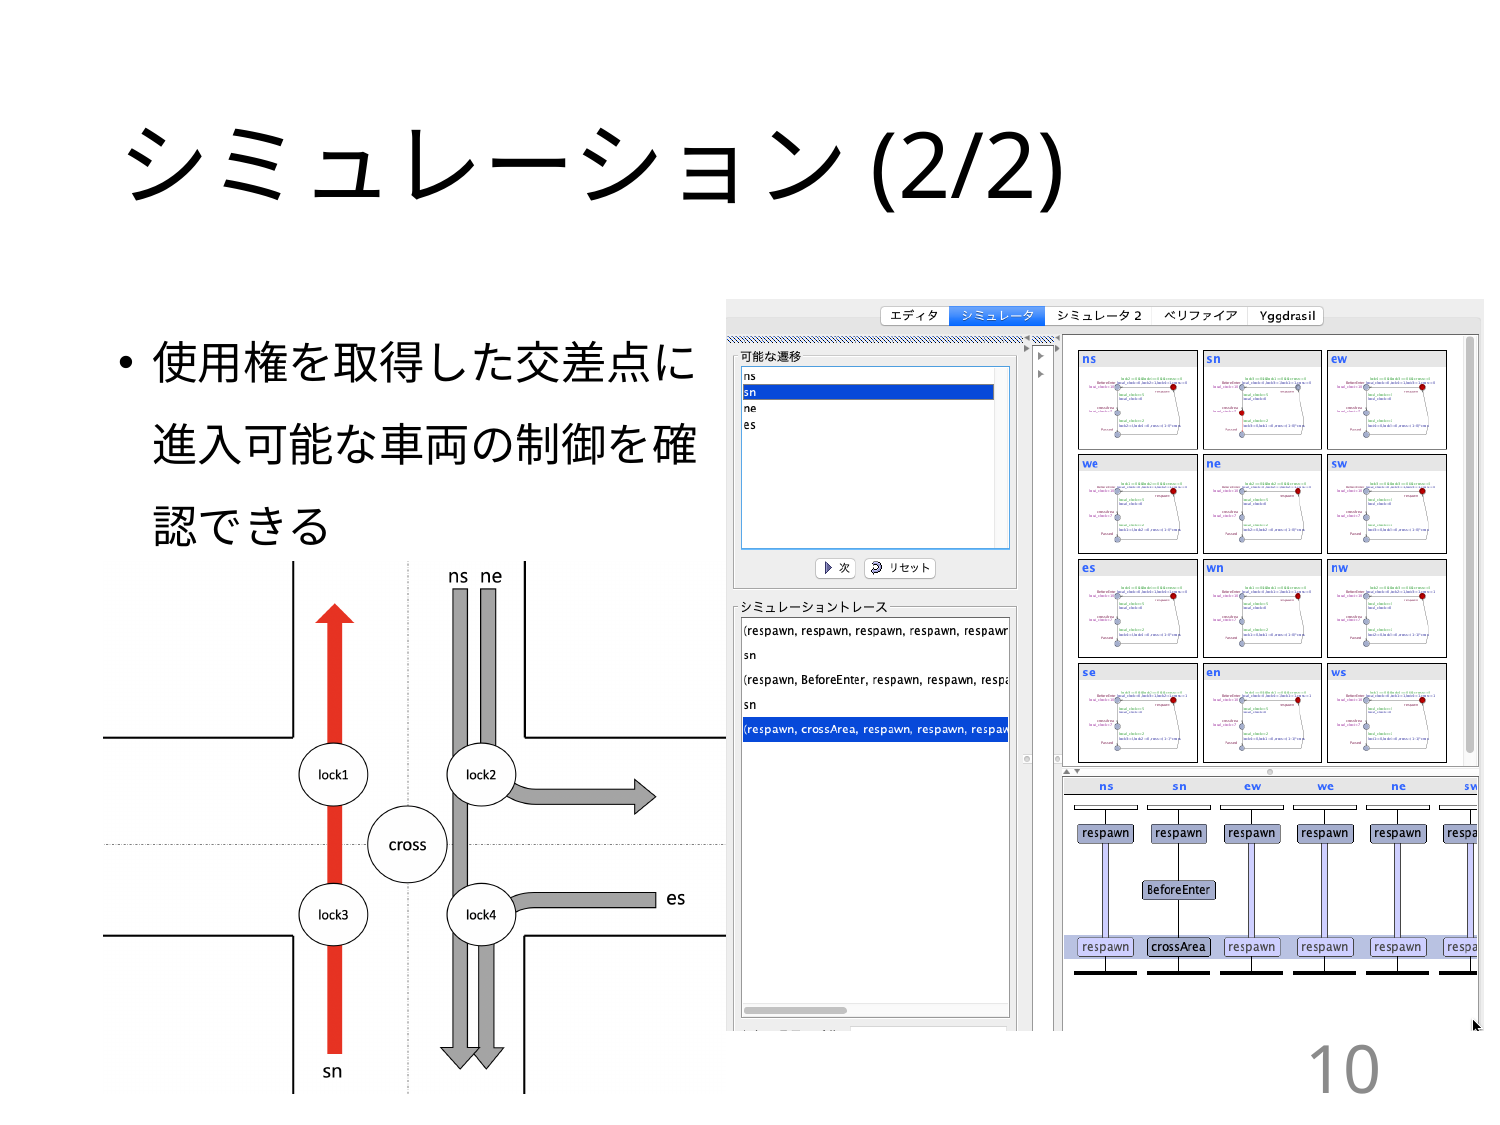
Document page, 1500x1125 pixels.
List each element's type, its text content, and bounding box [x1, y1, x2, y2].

title シミュレーション(2/2) [103, 59, 1397, 278]
list 使用権を取得した交差点に進入可能な車両の制御を確認できる [103, 299, 725, 561]
picture [103, 299, 1484, 1094]
slide_number 10 [1059, 1042, 1397, 1103]
